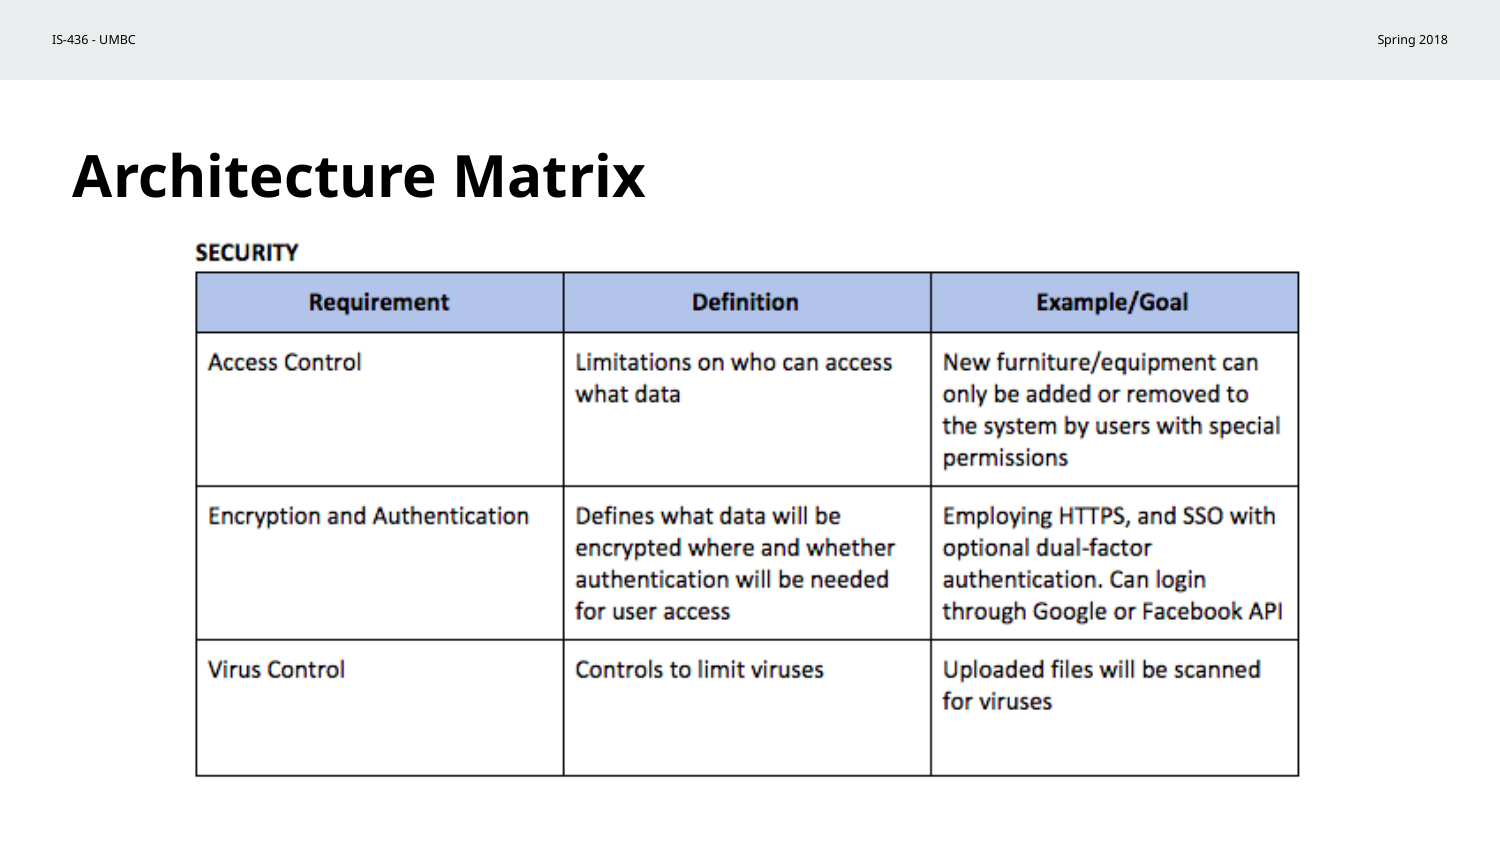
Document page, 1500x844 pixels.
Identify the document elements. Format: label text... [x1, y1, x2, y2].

title Architecture Matrix [57, 124, 1261, 206]
picture [187, 233, 1313, 794]
